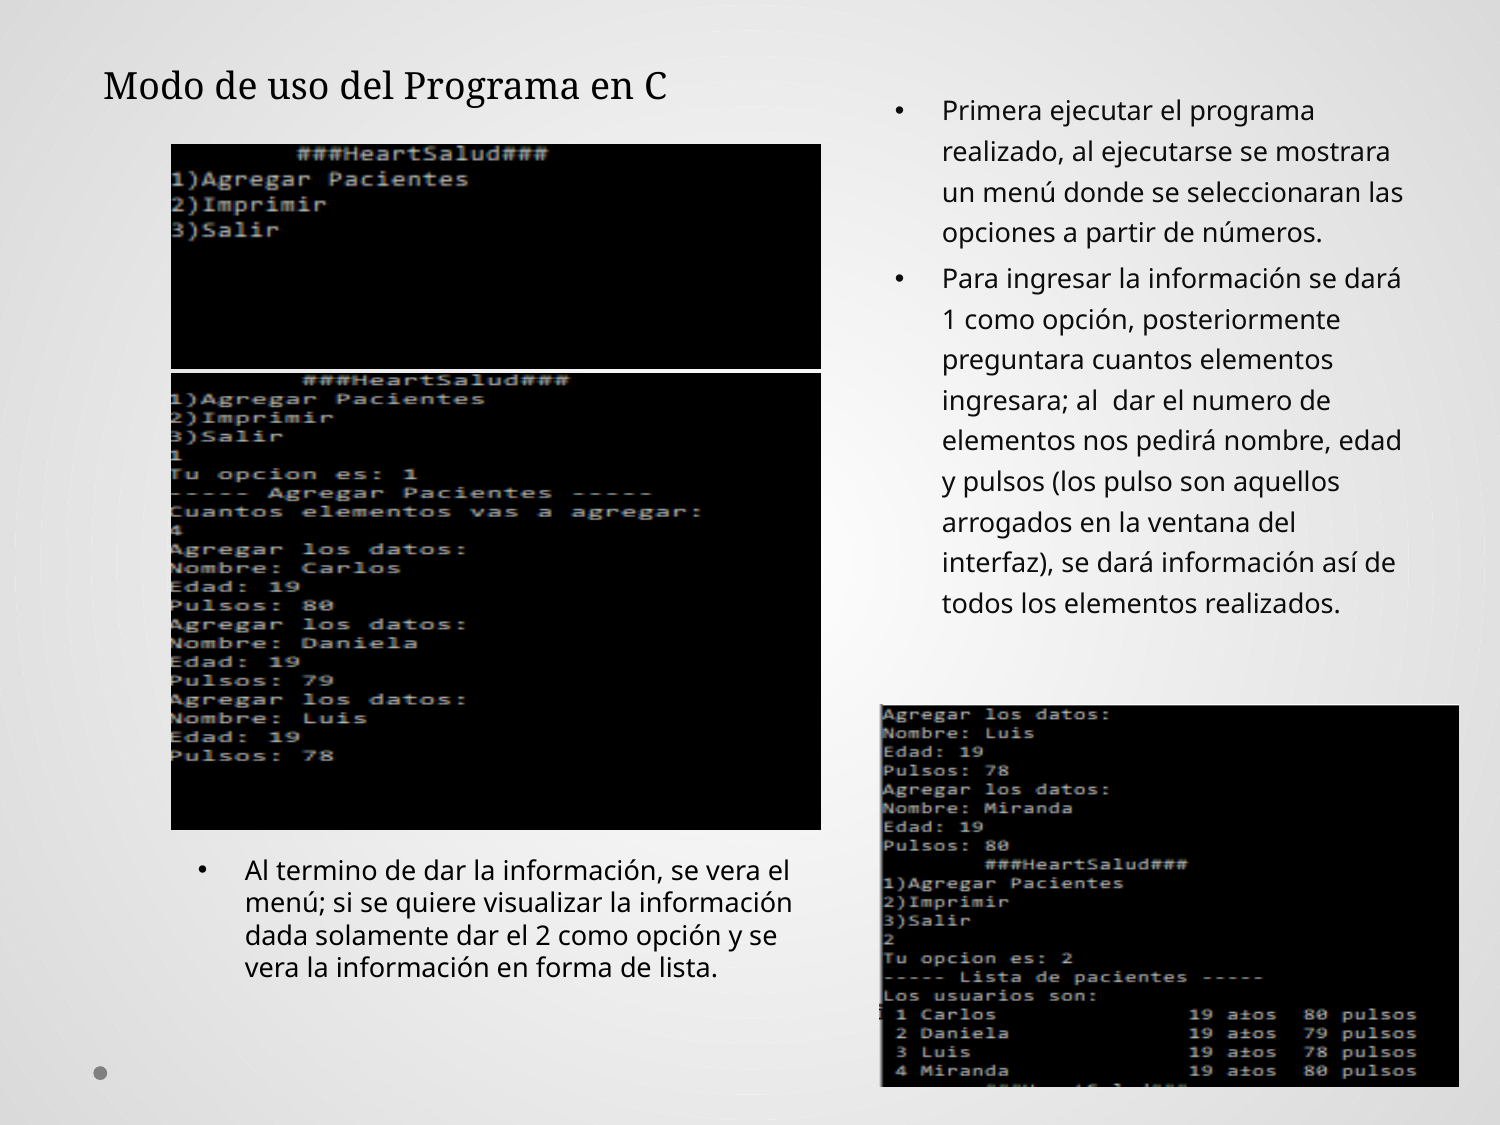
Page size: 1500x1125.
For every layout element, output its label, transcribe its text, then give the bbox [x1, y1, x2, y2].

text_box Al termino de dar la información, se vera el menú; si se quiere visualizar la información dada solamente dar el 2 como opción y se vera la información en forma de lista. [183, 845, 809, 1036]
picture [170, 144, 821, 370]
picture [879, 703, 1459, 1088]
text_box Modo de uso del Programa en C [88, 54, 904, 115]
picture [170, 373, 822, 831]
list Primera ejecutar el programa realizado, al ejecutarse se mostrara un menú donde se seleccionaran las opciones a partir de números. Para ingresar la información se dará 1 como opción, posteriormente preguntara cuantos elementos ingresara; al dar el numero de elementos nos pedirá nombre, edad y pulsos (los pulso son aquellos arrogados en la ventana del interfaz), se dará información así de todos los elementos realizados. [879, 78, 1424, 684]
